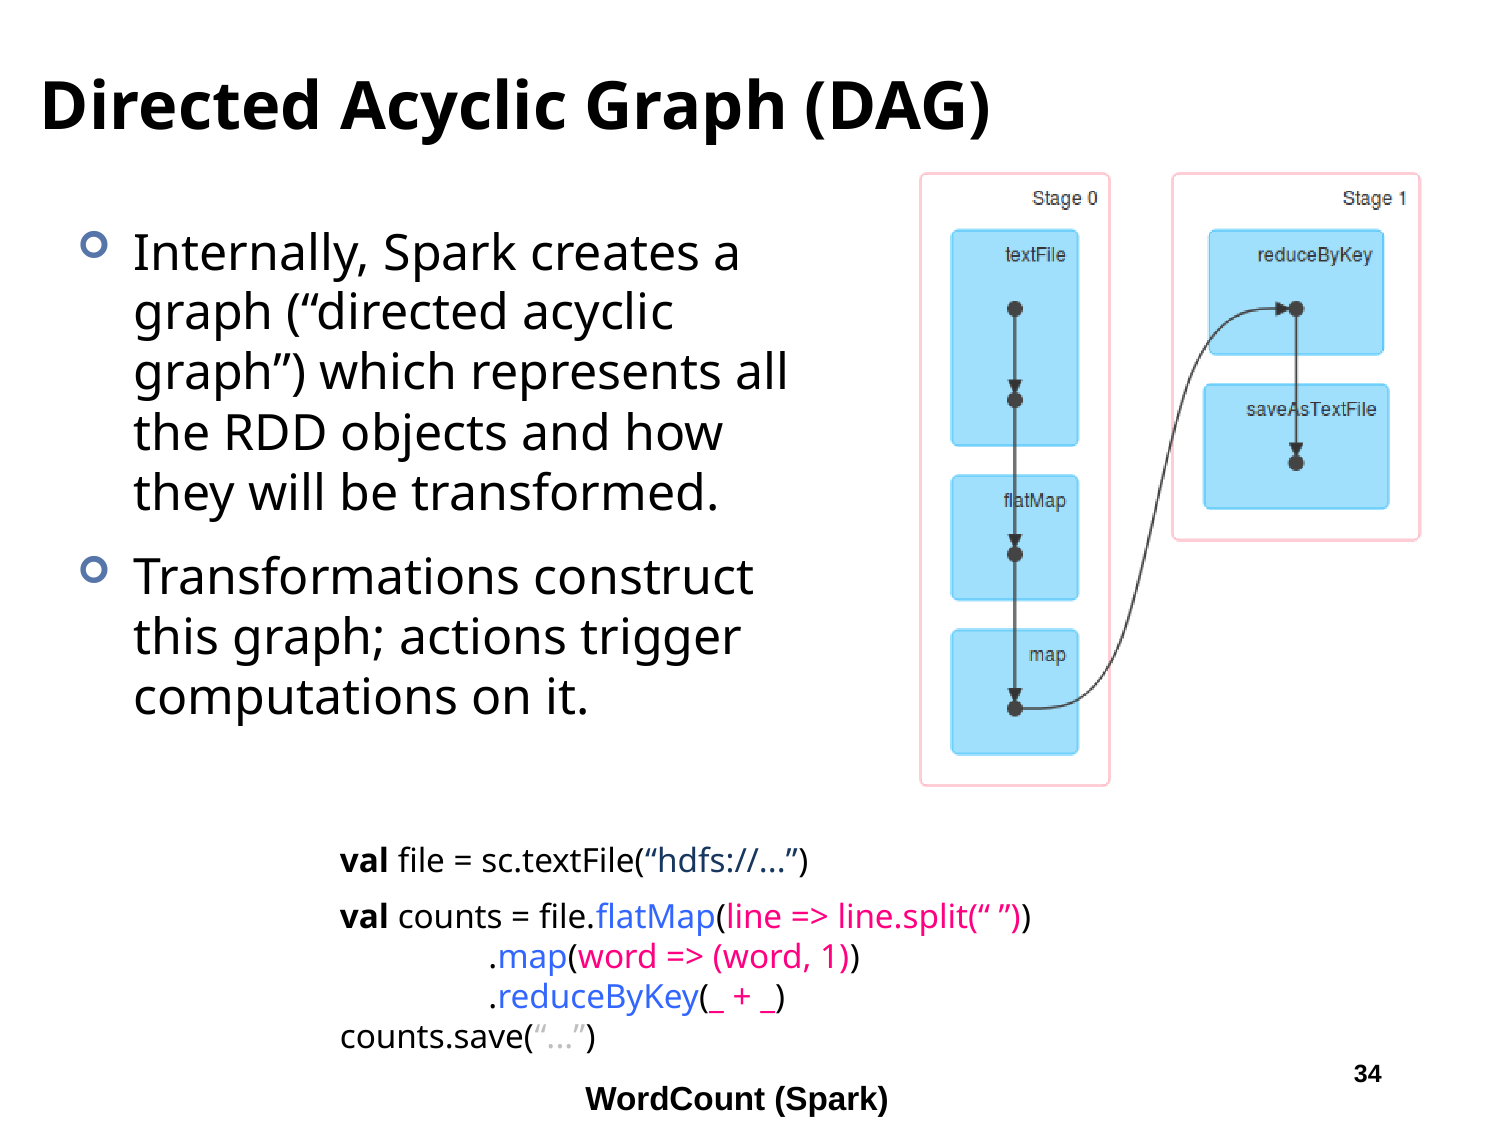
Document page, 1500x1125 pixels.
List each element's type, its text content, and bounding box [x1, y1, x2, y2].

title Directed Acyclic Graph (DAG) [24, 18, 1451, 188]
picture [909, 162, 1440, 801]
list Internally, Spark creates a graph (“directed acyclic graph”) which represents all the RDD objects and how they will be transformed. Transformations construct this graph; actions trigger computations on it. [62, 212, 808, 1103]
text_box WordCount (Spark) [570, 1069, 905, 1125]
text_box val file = sc.textFile(“hdfs://...”) val counts = file.flatMap(line => line.split(“ ”)) .map(word => (word, 1)) .reduceByKey(_ + _) counts.save(“...”) [324, 831, 1500, 1125]
